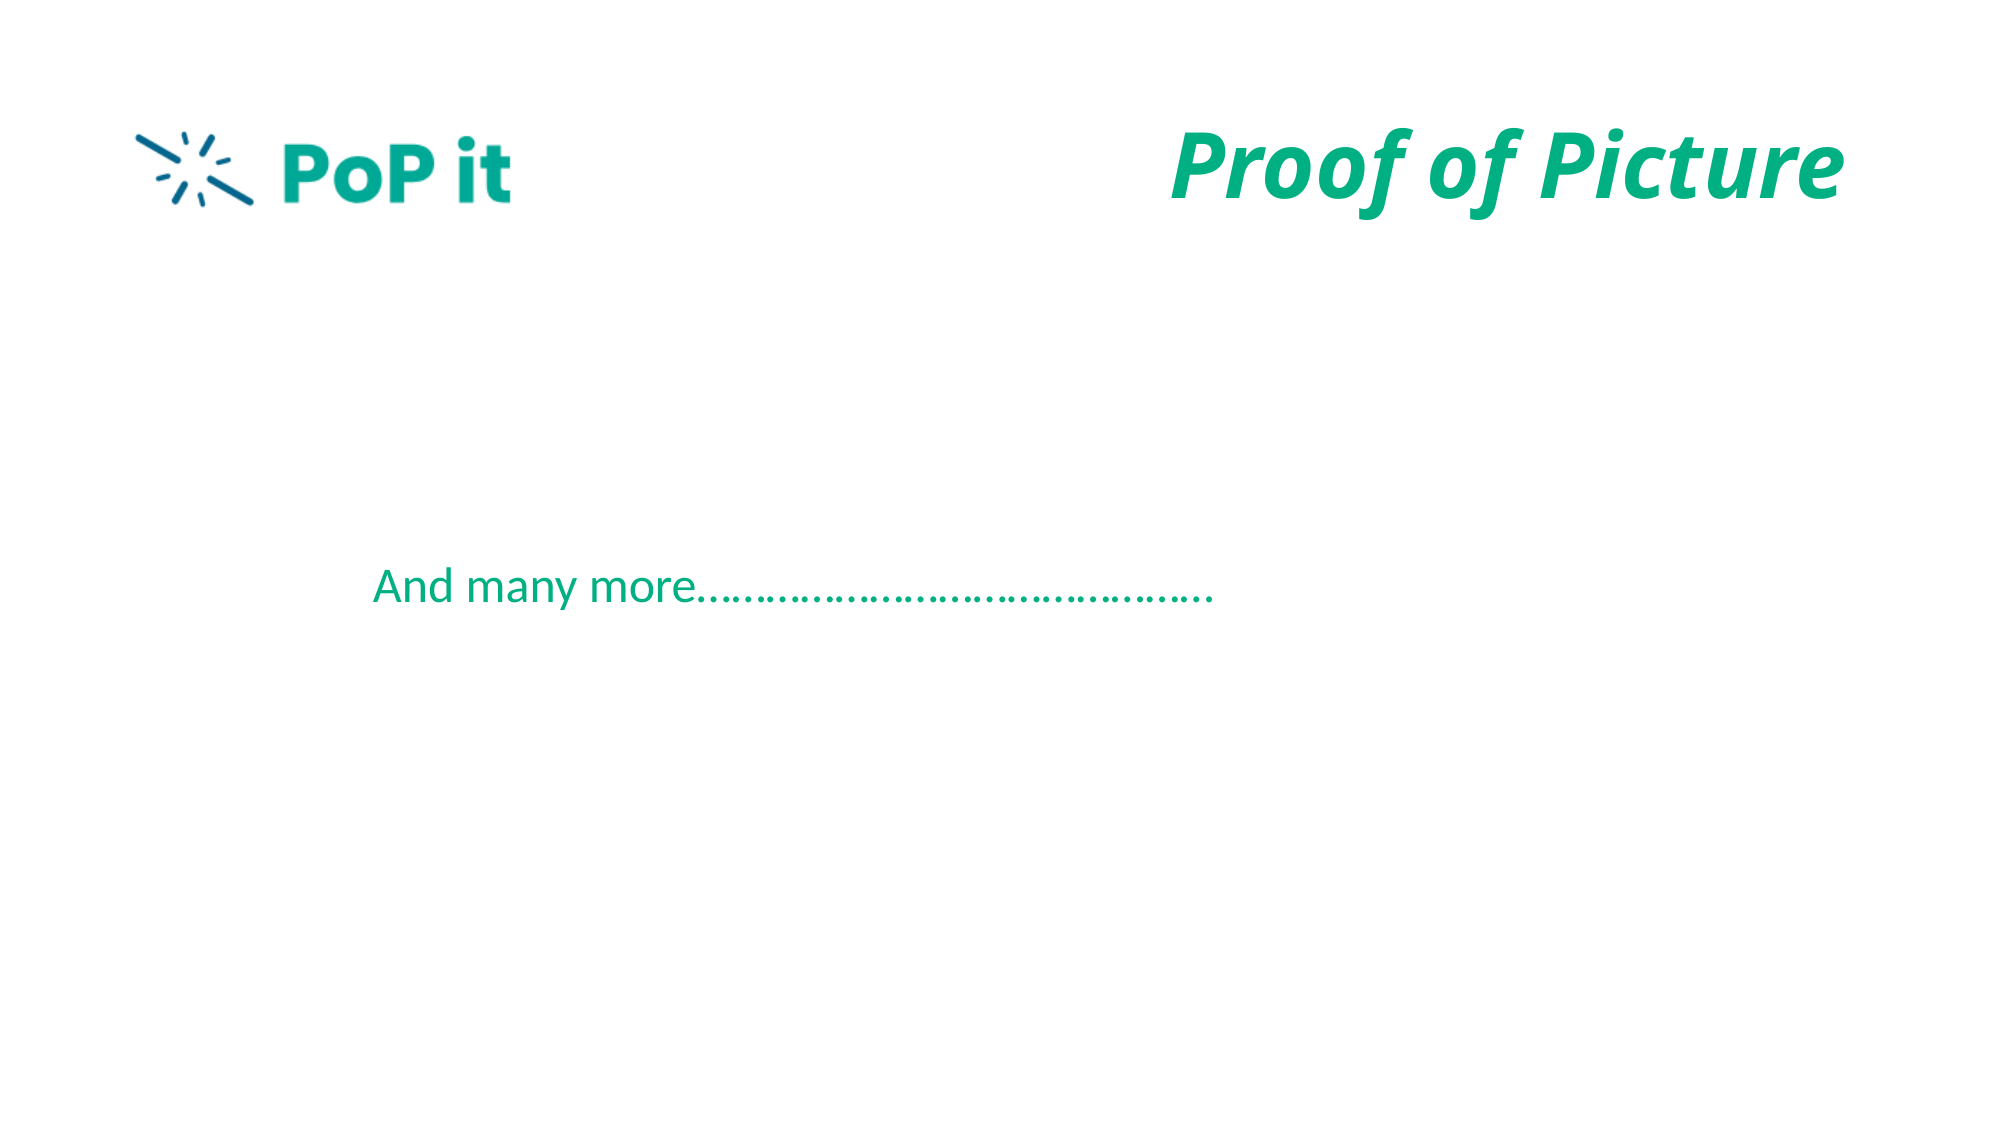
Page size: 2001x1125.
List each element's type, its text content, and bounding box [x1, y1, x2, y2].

title Proof of Picture [932, 59, 1863, 278]
text_box And many more……………………………………… [358, 544, 1363, 620]
picture [122, 102, 526, 236]
